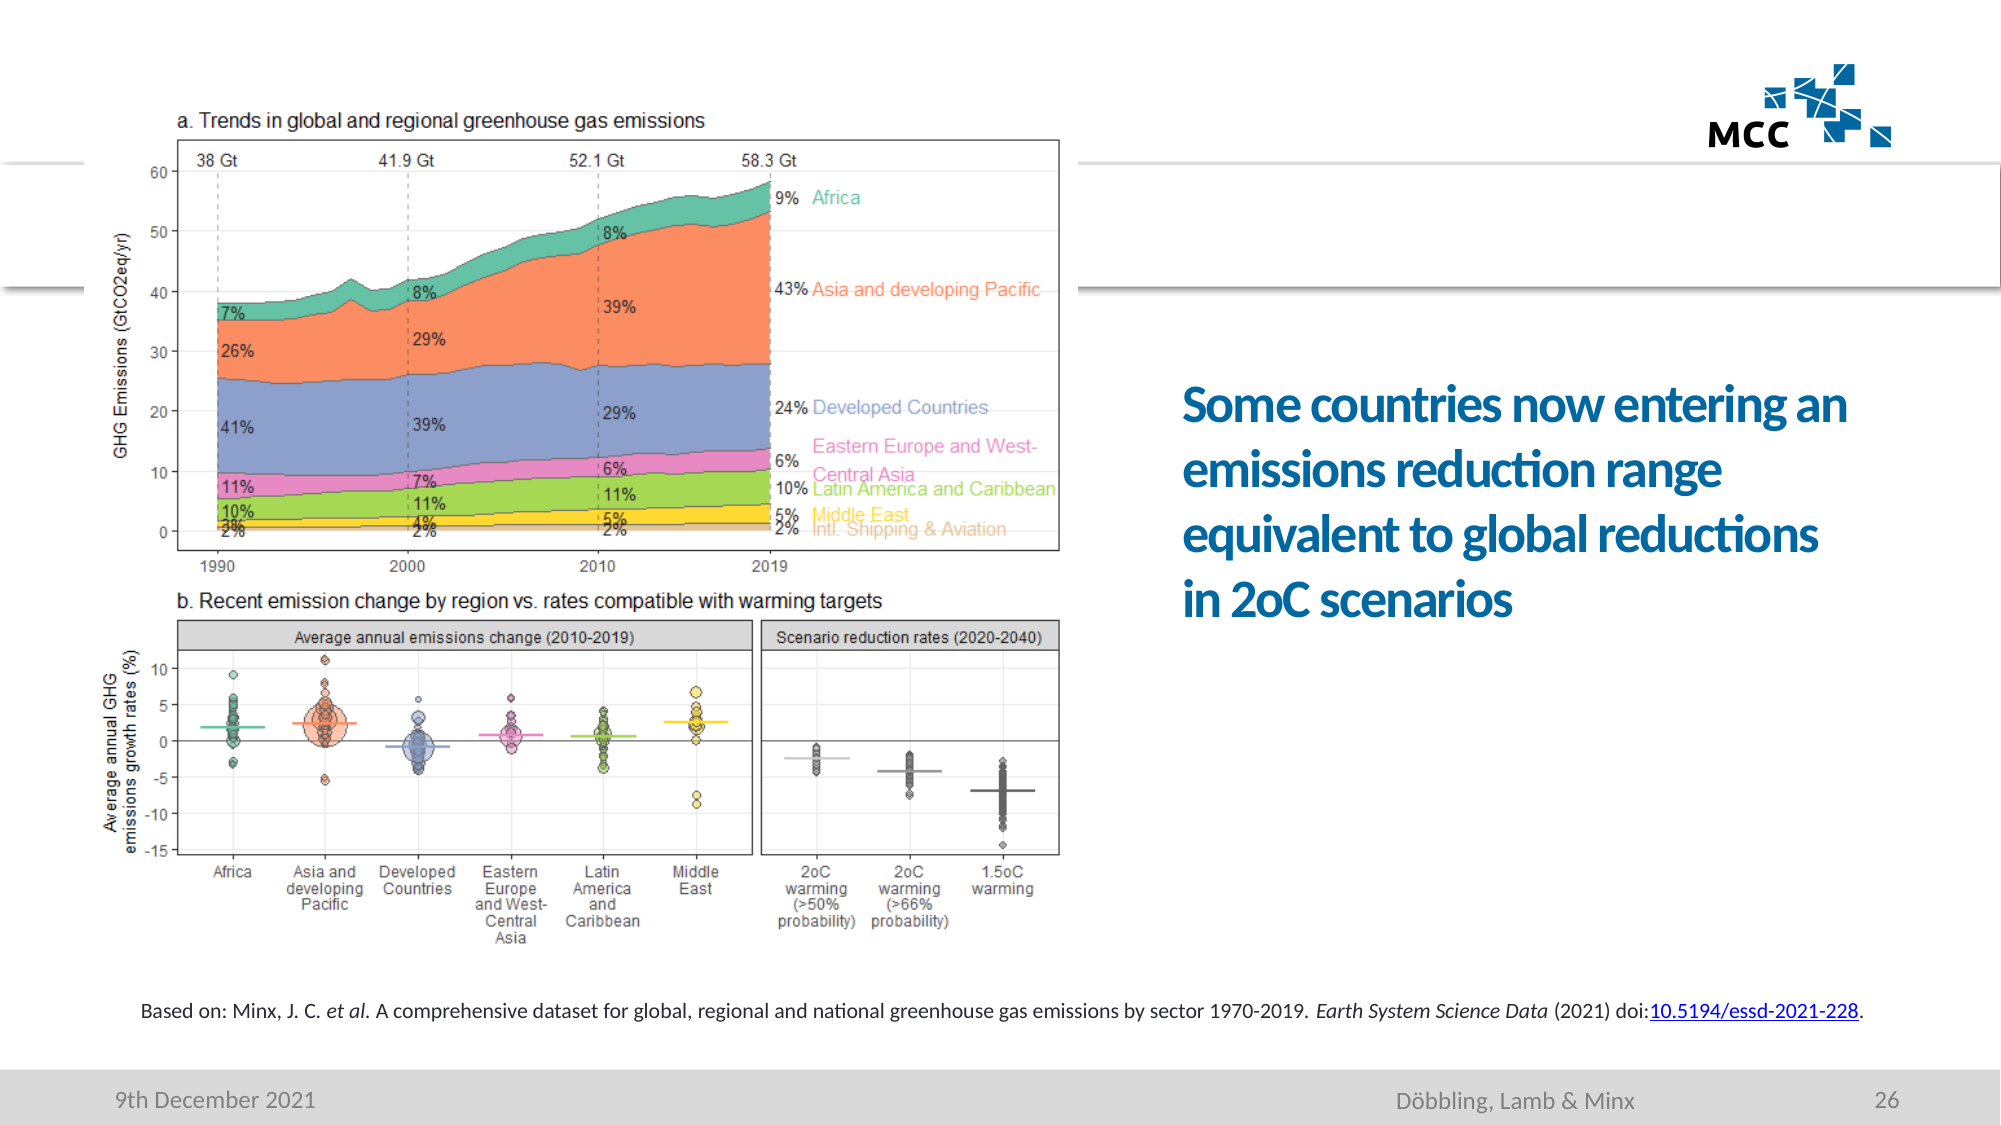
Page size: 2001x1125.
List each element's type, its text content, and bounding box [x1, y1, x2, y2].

picture [1700, 16, 1962, 155]
title Some countries now entering an emissions reduction range equivalent to global reductions in 2oC scenarios [1167, 309, 1864, 636]
text_box Based on: Minx, J. C. et al. A comprehensive dataset for global, regional and national greenhouse gas emissions by sector 1970-2019. Earth System Science Data (2021) doi:10.5194/essd-2021-228. [126, 988, 1880, 1030]
picture [83, 92, 1078, 963]
